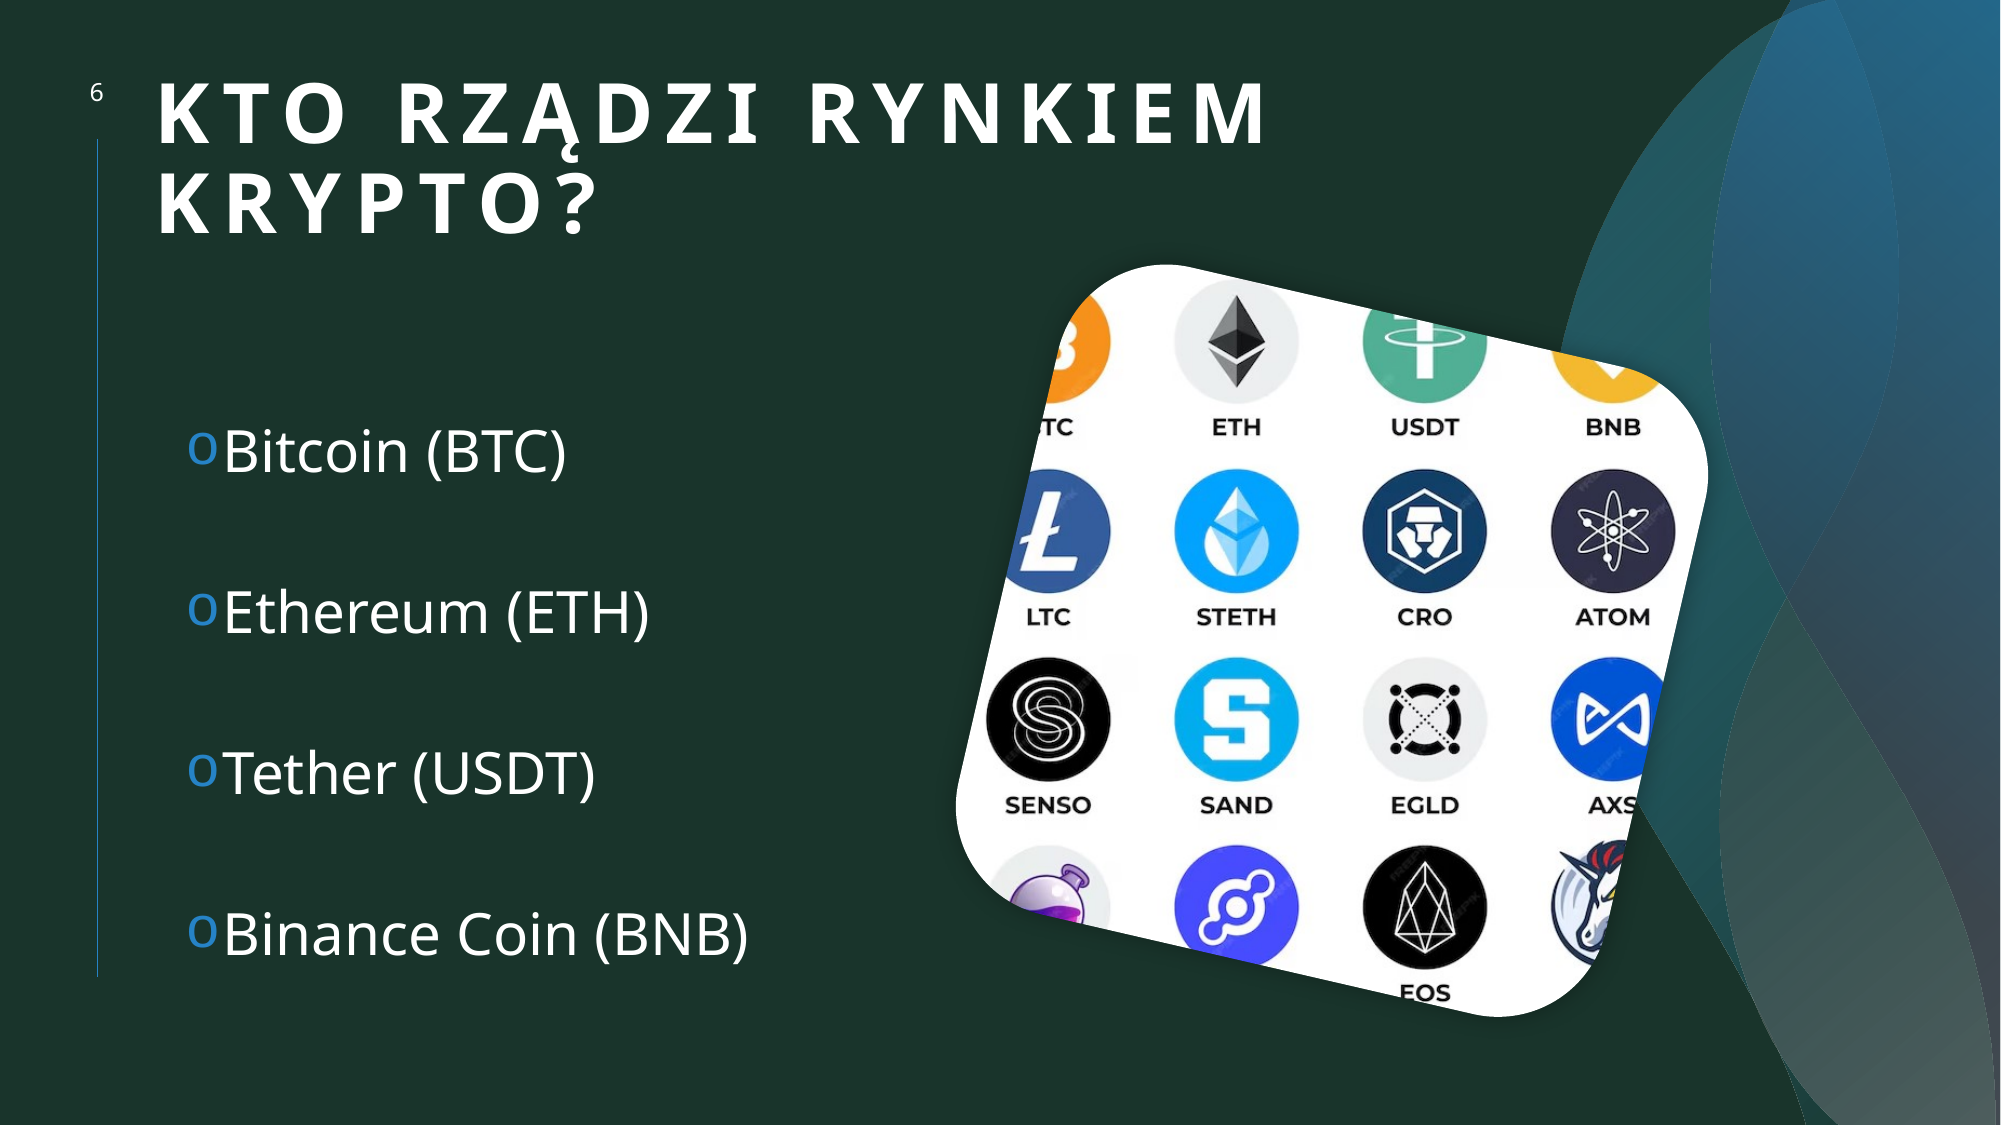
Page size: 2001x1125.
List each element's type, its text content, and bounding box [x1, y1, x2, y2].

title Kto rządzi rynkiem krypto? [139, 131, 1710, 260]
list Bitcoin (BTC) Ethereum (ETH) Tether (USDT) Binance Coin (BNB) [170, 336, 999, 973]
slide_number 6 [53, 67, 140, 119]
picture [955, 264, 1709, 1017]
